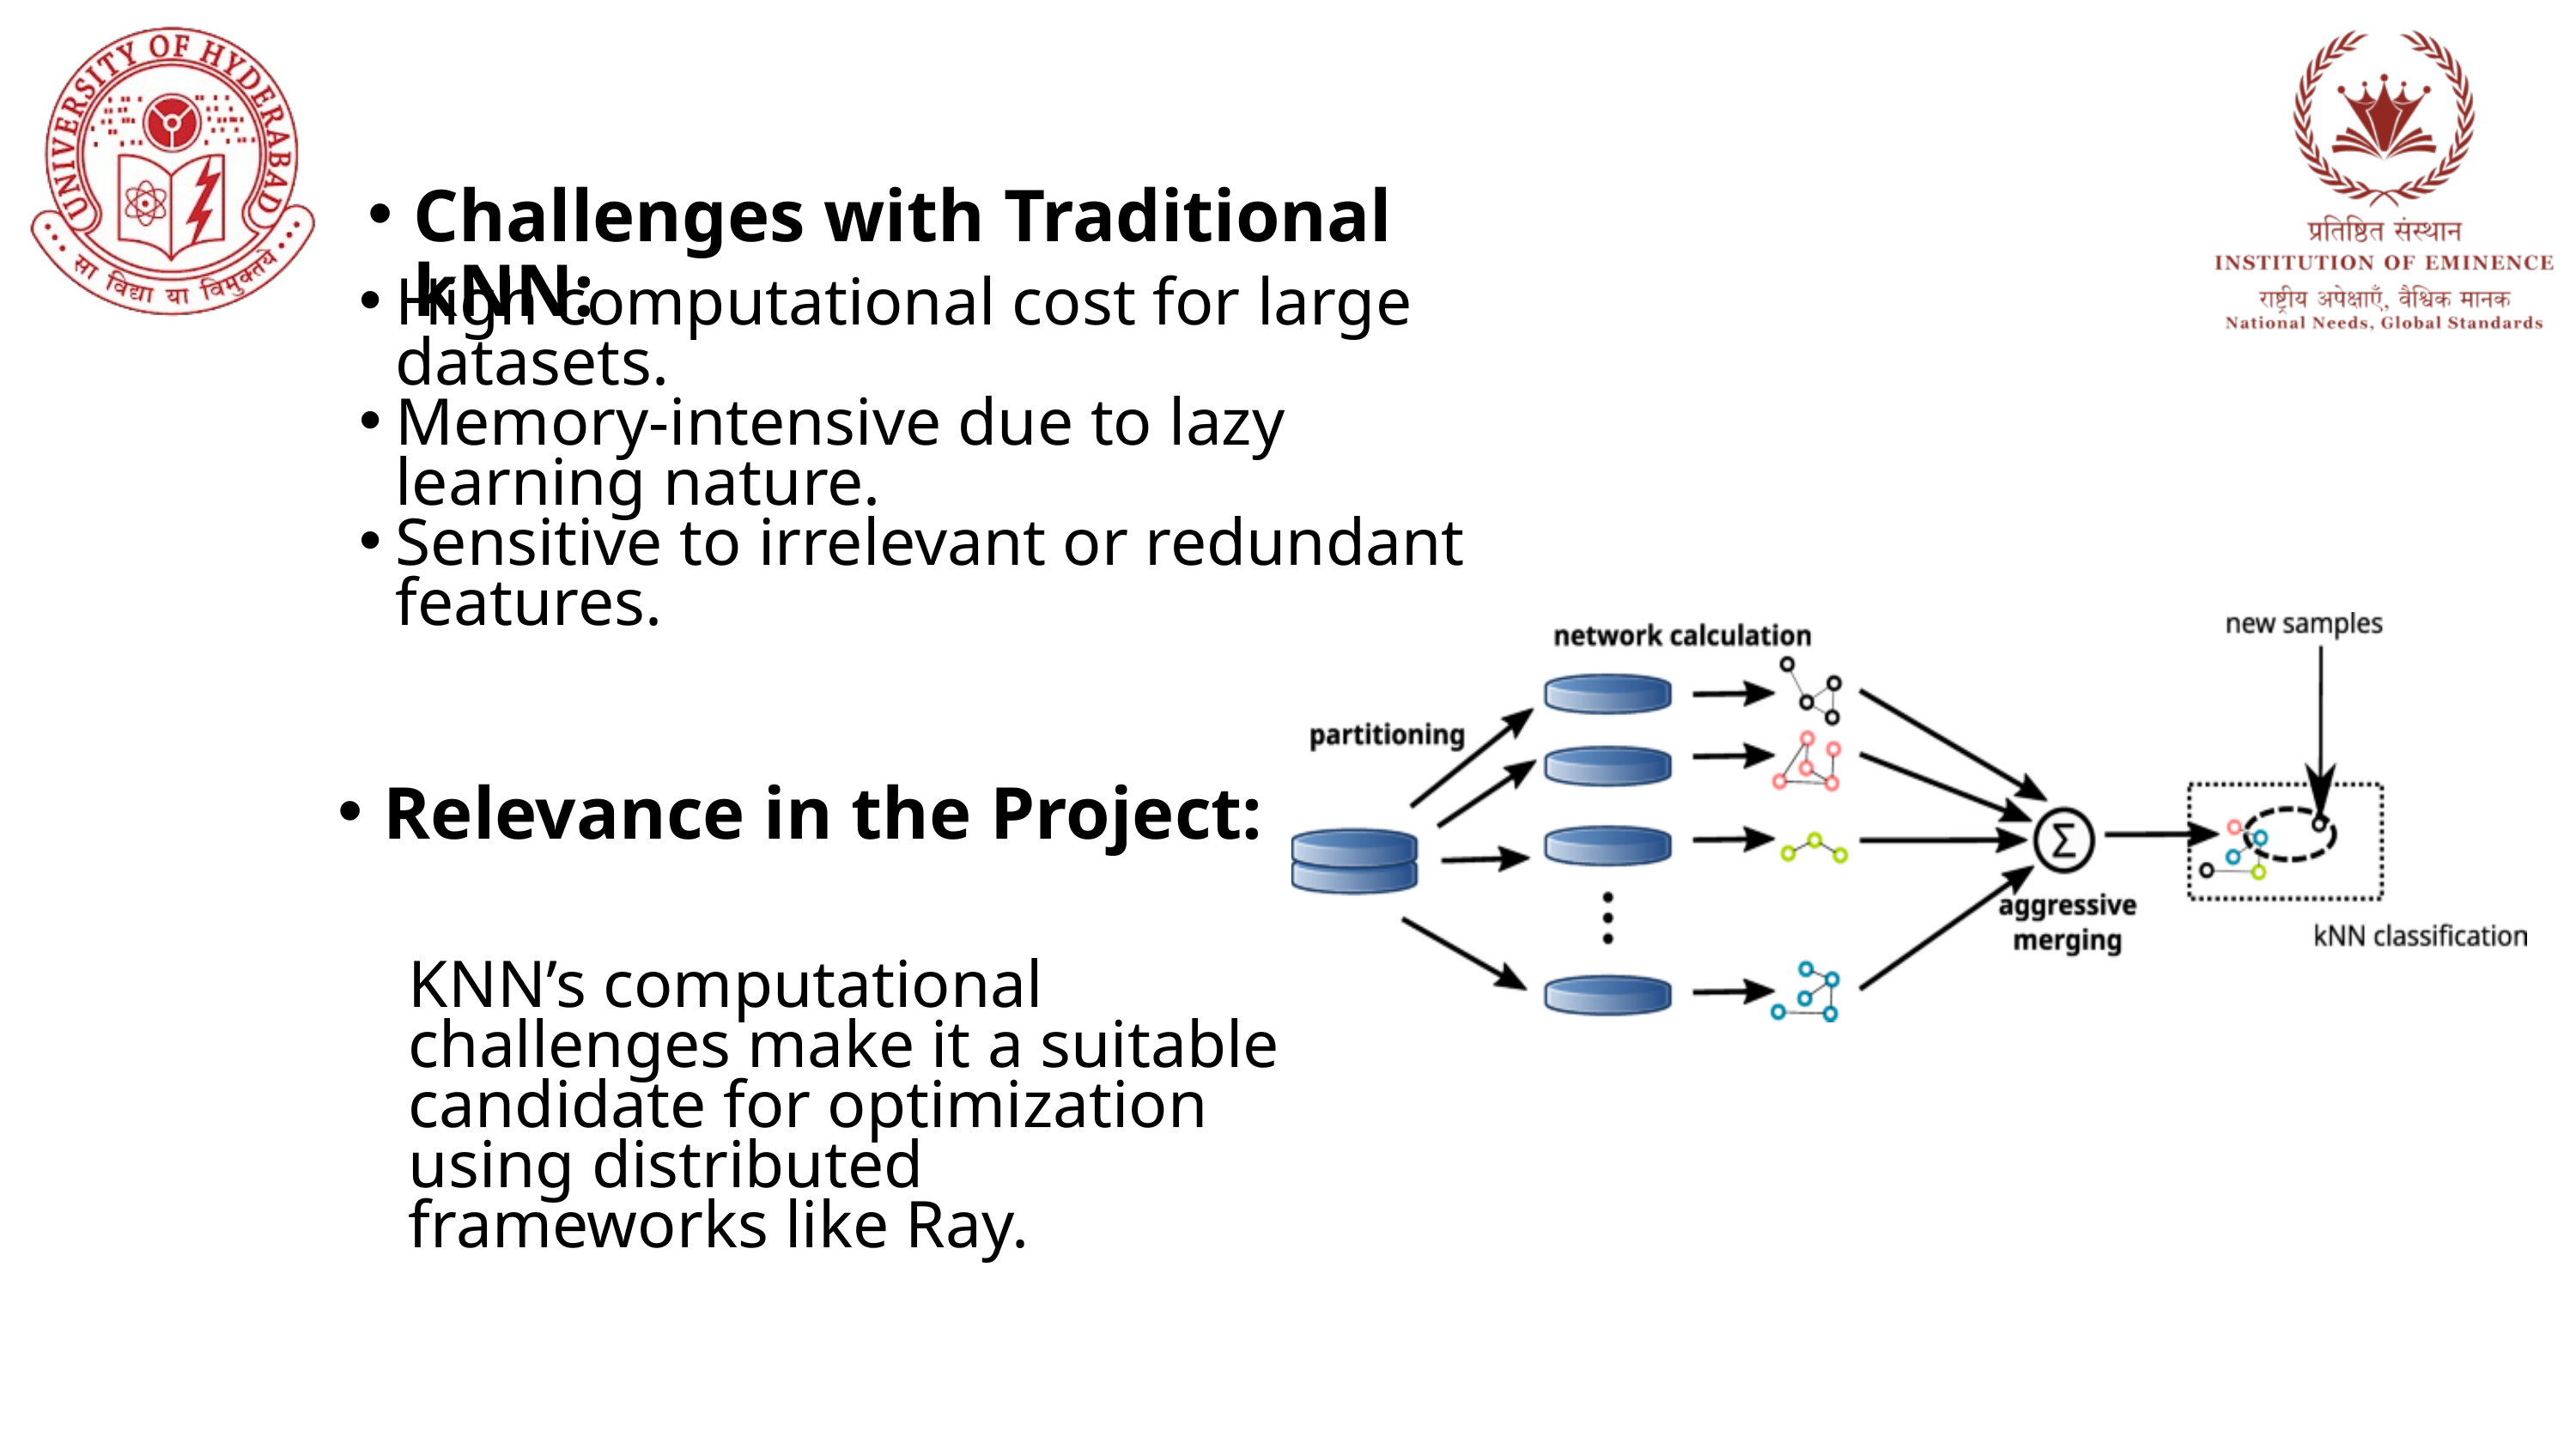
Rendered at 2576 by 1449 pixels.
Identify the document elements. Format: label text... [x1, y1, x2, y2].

text_box Challenges with Traditional kNN: [349, 180, 1579, 331]
picture [0, 0, 349, 349]
picture [2199, 0, 2576, 349]
text_box Relevance in the Project: [292, 778, 1291, 853]
text_box KNN’s computational challenges make it a suitable candidate for optimization using distributed frameworks like Ray. [408, 960, 1286, 1261]
picture [1291, 612, 2527, 1022]
picture [1826, 1009, 1835, 1018]
text_box High computational cost for large datasets. Memory-intensive due to lazy learning nature. Sensitive to irrelevant or redundant features. [322, 331, 1476, 699]
